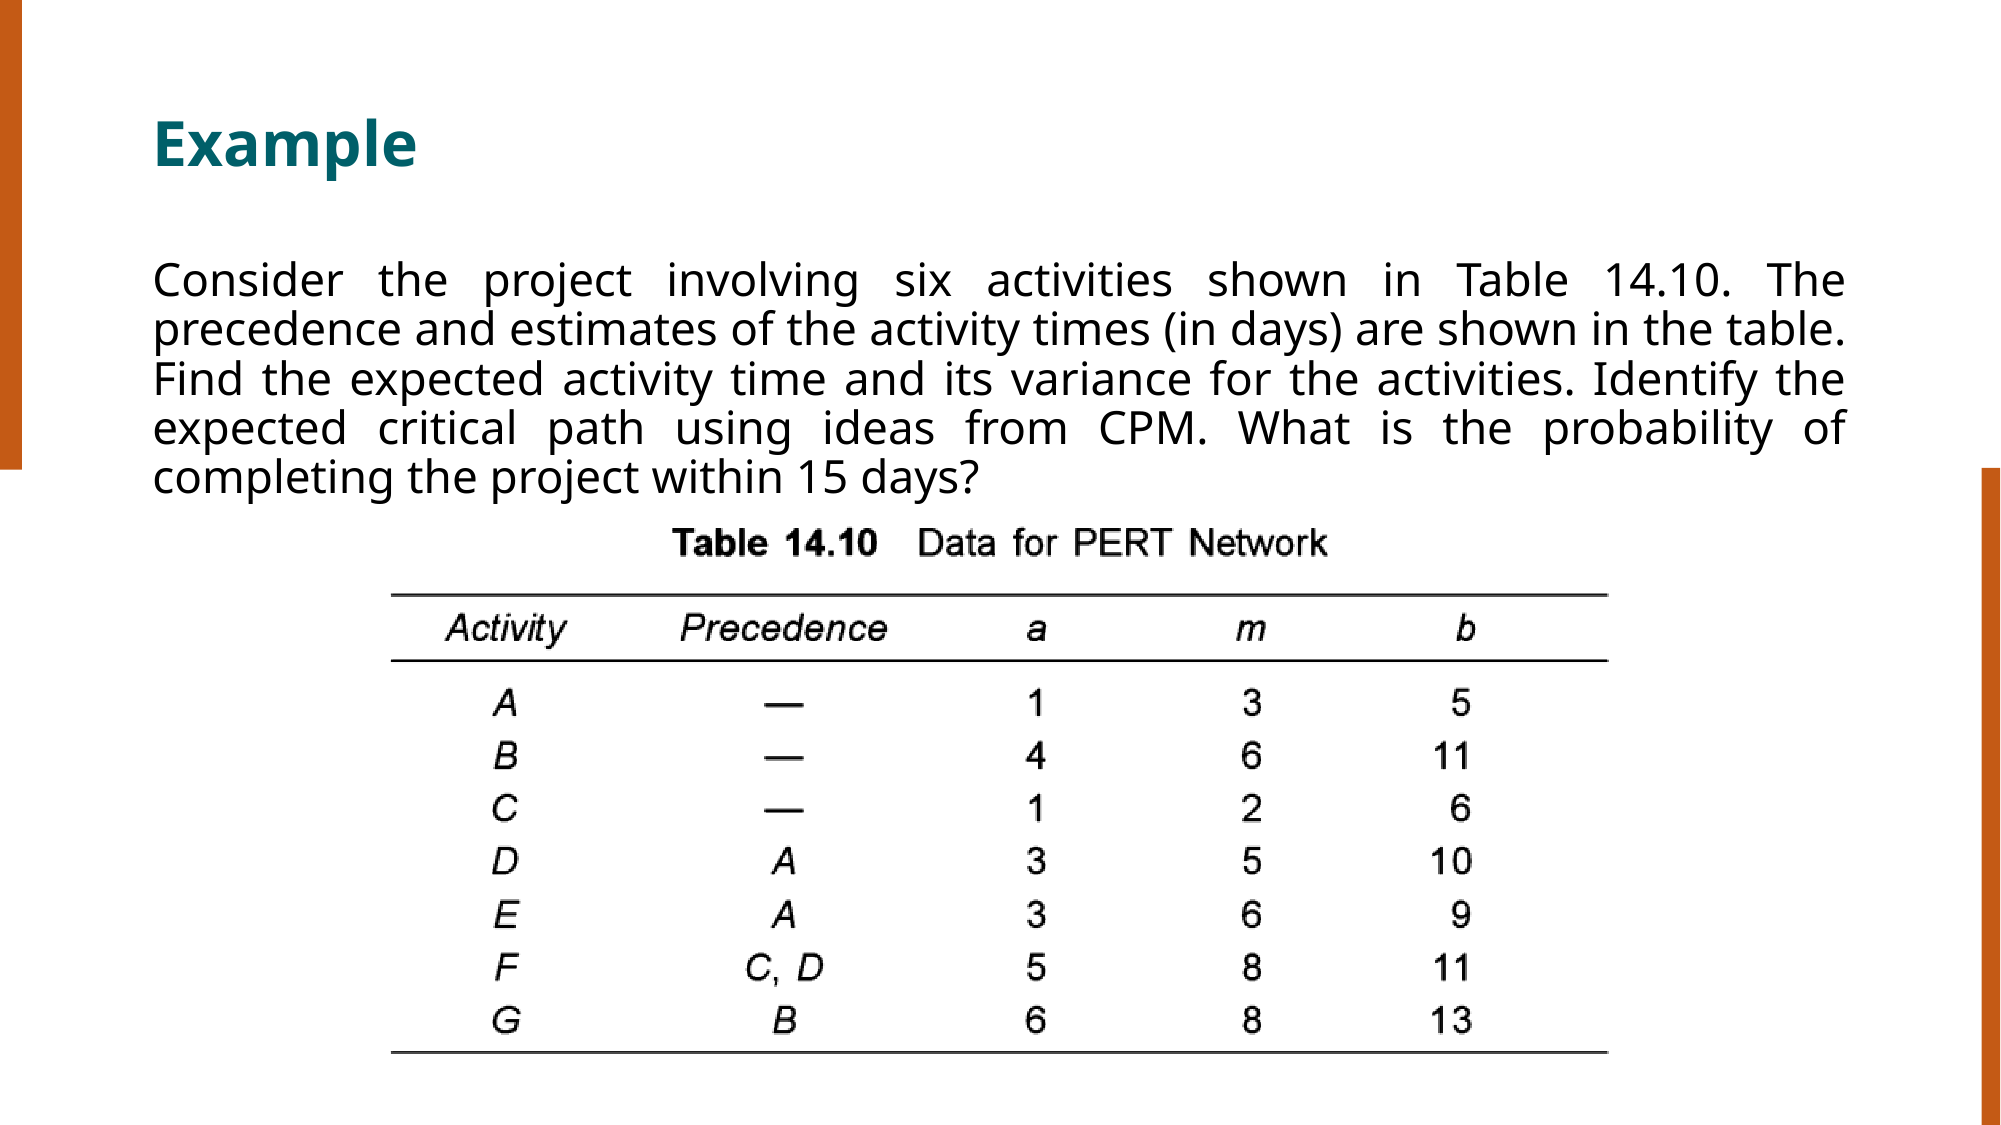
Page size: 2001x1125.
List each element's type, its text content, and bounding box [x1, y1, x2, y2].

picture [383, 507, 1617, 1059]
slide_number [1412, 1042, 1863, 1103]
list Consider the project involving six activities shown in Table 14.10. The precedence and estimates of the activity times (in days) are shown in the table. Find the expected activity time and its variance for the activities. Identify the expected critical path using ideas from CPM. What is the probability of completing the project within 15 days? [137, 249, 1863, 1043]
title Example [137, 59, 1863, 233]
